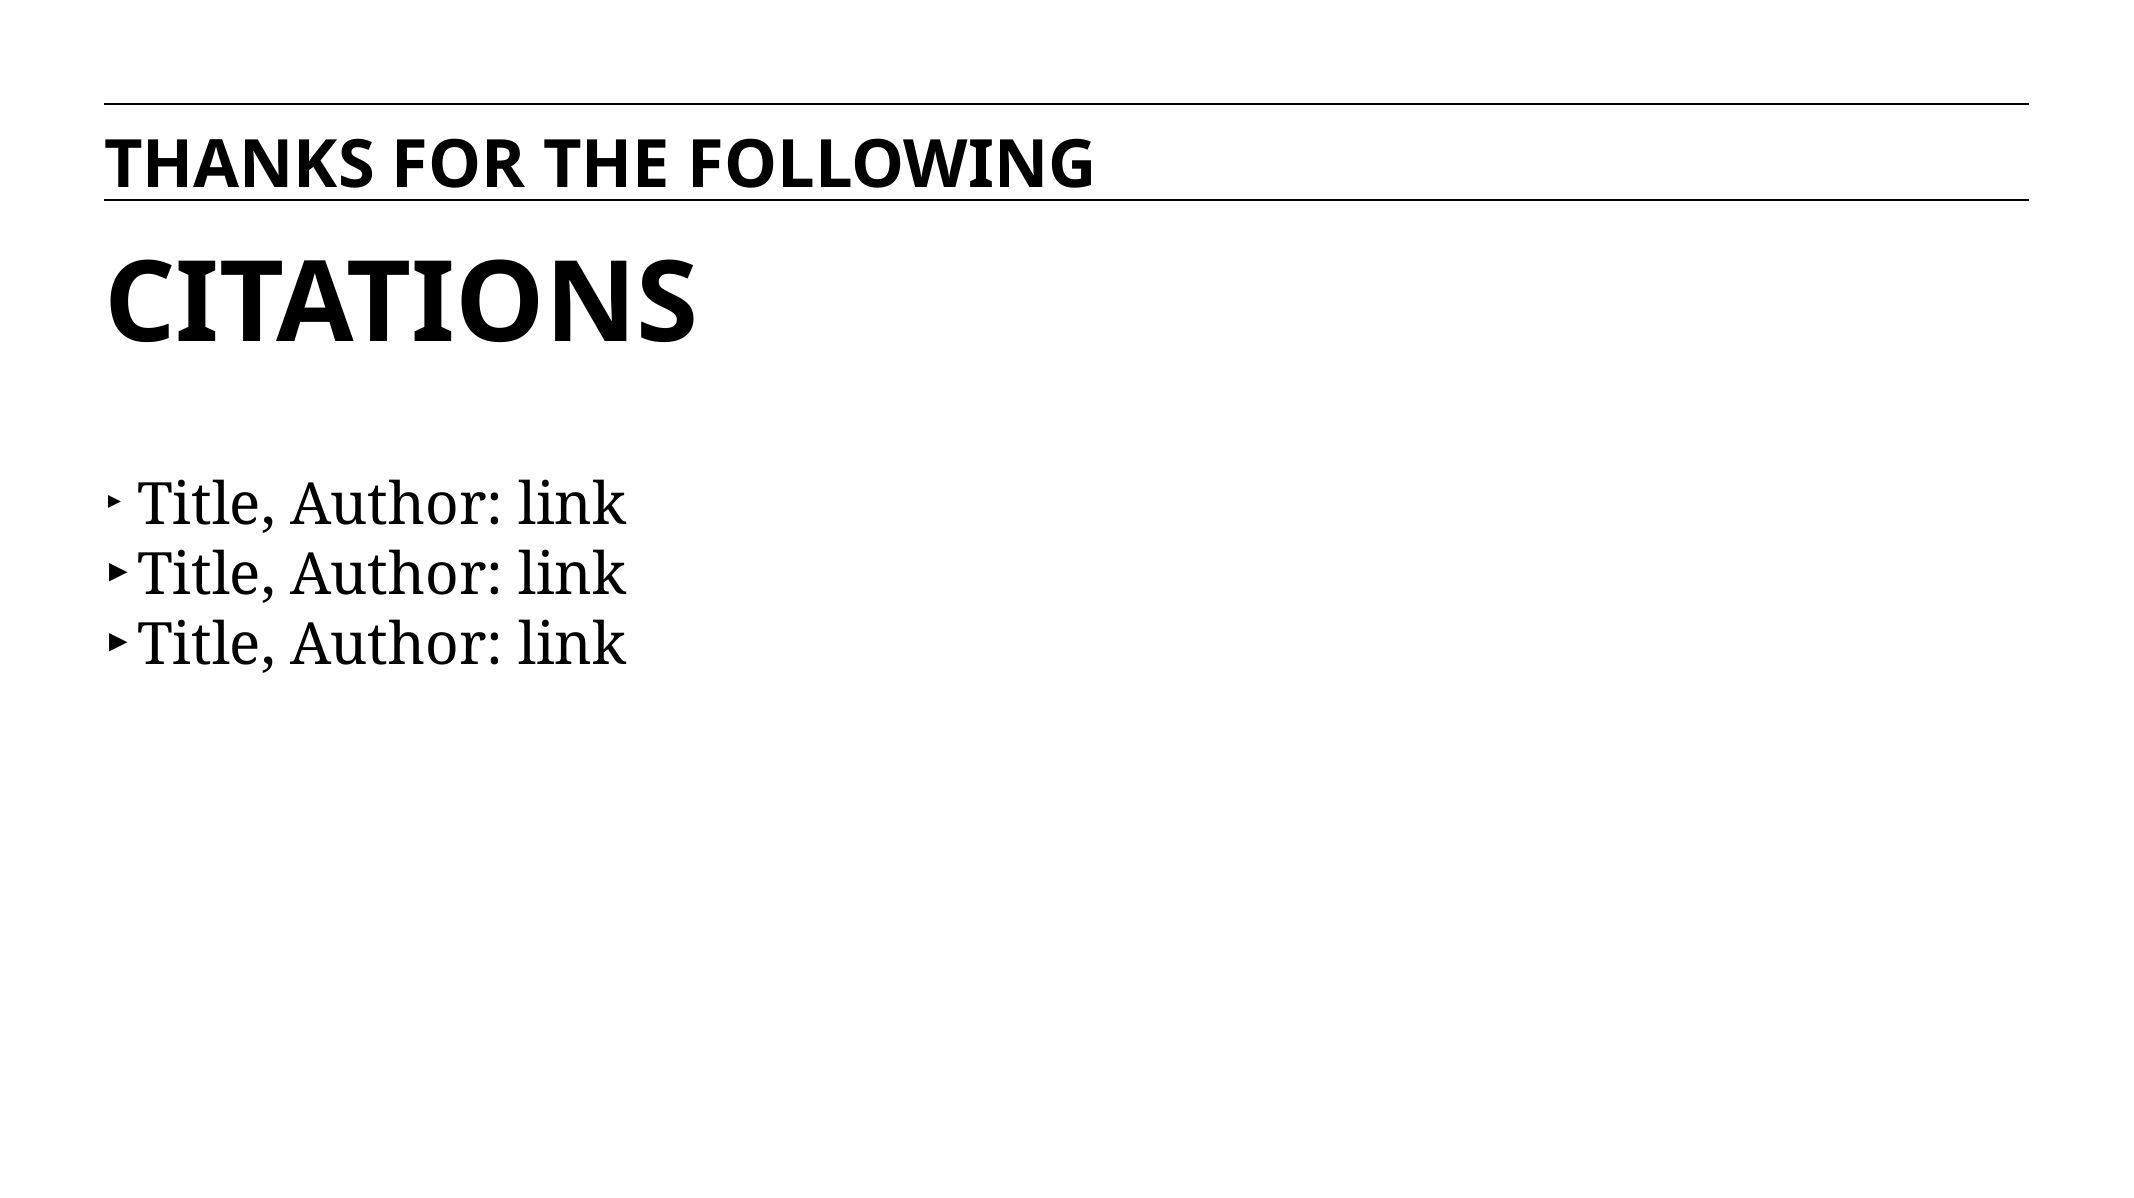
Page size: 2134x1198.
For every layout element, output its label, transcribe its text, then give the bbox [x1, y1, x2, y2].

title CITATIONS [103, 241, 2030, 359]
list Title, Author: link Title, Author: link Title, Author: link [103, 395, 2029, 1021]
text_box THANKS FOR THE FOLLOWING [104, 120, 1371, 192]
